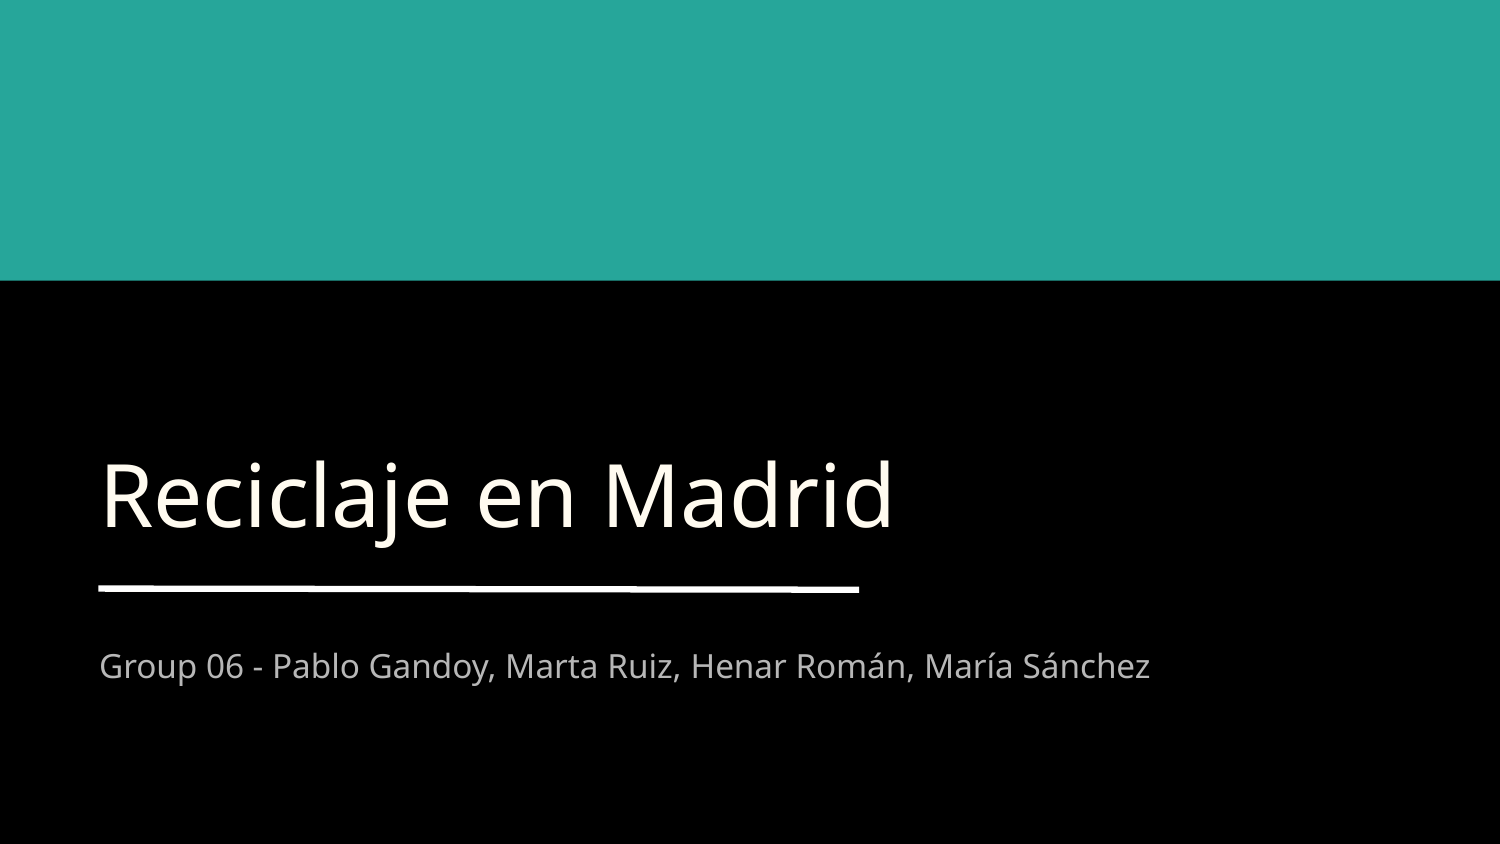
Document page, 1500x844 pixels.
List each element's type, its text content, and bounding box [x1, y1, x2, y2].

title Reciclaje en Madrid [84, 310, 1416, 561]
subtitle Group 06 - Pablo Gandoy, Marta Ruiz, Henar Román, María Sánchez [84, 630, 1416, 760]
